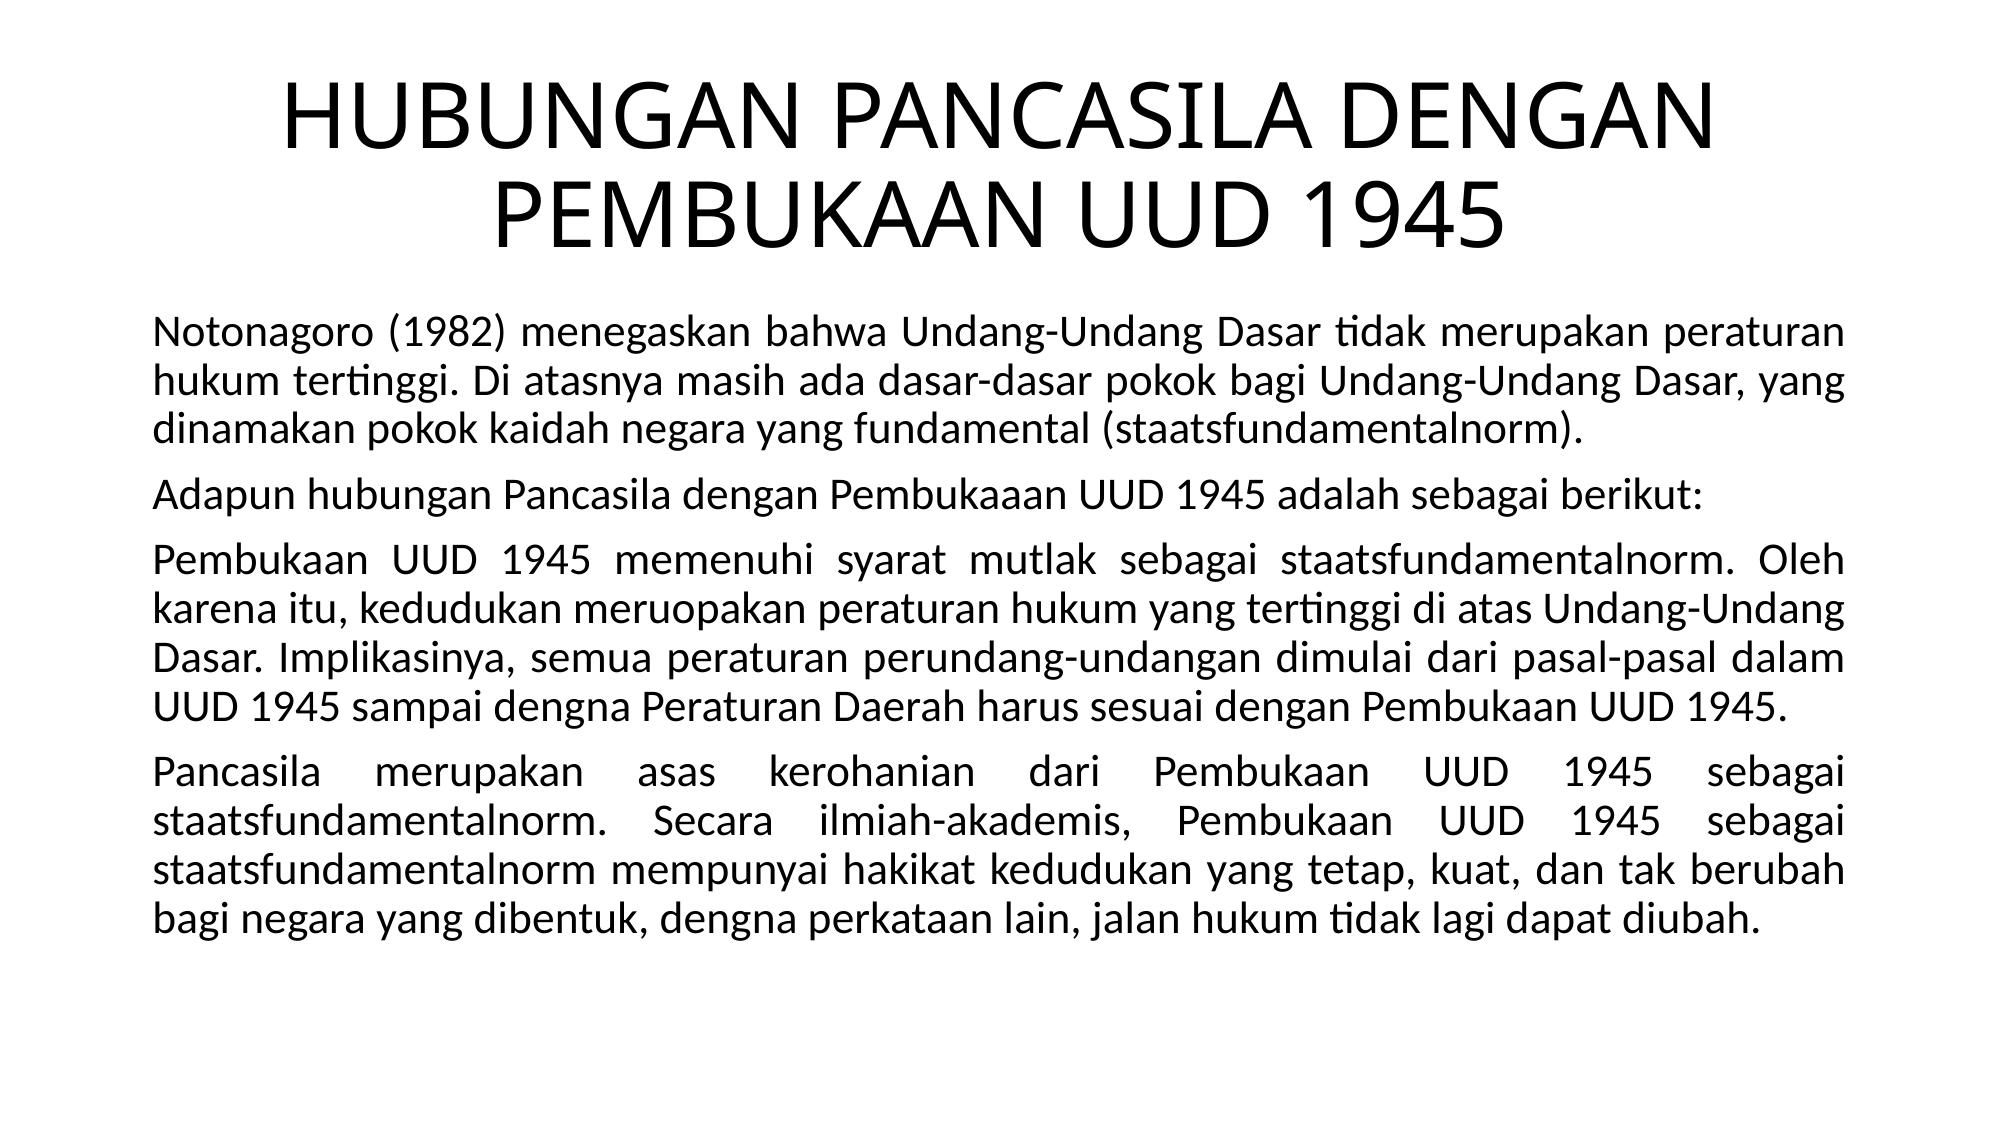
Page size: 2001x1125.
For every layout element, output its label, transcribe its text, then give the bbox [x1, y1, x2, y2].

title HUBUNGAN PANCASILA DENGAN PEMBUKAAN UUD 1945 [137, 59, 1863, 278]
list Notonagoro (1982) menegaskan bahwa Undang-Undang Dasar tidak merupakan peraturan hukum tertinggi. Di atasnya masih ada dasar-dasar pokok bagi Undang-Undang Dasar, yang dinamakan pokok kaidah negara yang fundamental (staatsfundamentalnorm). Adapun hubungan Pancasila dengan Pembukaaan UUD 1945 adalah sebagai berikut: Pembukaan UUD 1945 memenuhi syarat mutlak sebagai staatsfundamentalnorm. Oleh karena itu, kedudukan meruopakan peraturan hukum yang tertinggi di atas Undang-Undang Dasar. Implikasinya, semua peraturan perundang-undangan dimulai dari pasal-pasal dalam UUD 1945 sampai dengna Peraturan Daerah harus sesuai dengan Pembukaan UUD 1945. Pancasila merupakan asas kerohanian dari Pembukaan UUD 1945 sebagai staatsfundamentalnorm. Secara ilmiah-akademis, Pembukaan UUD 1945 sebagai staatsfundamentalnorm mempunyai hakikat kedudukan yang tetap, kuat, dan tak berubah bagi negara yang dibentuk, dengna perkataan lain, jalan hukum tidak lagi dapat diubah. [137, 299, 1863, 1014]
